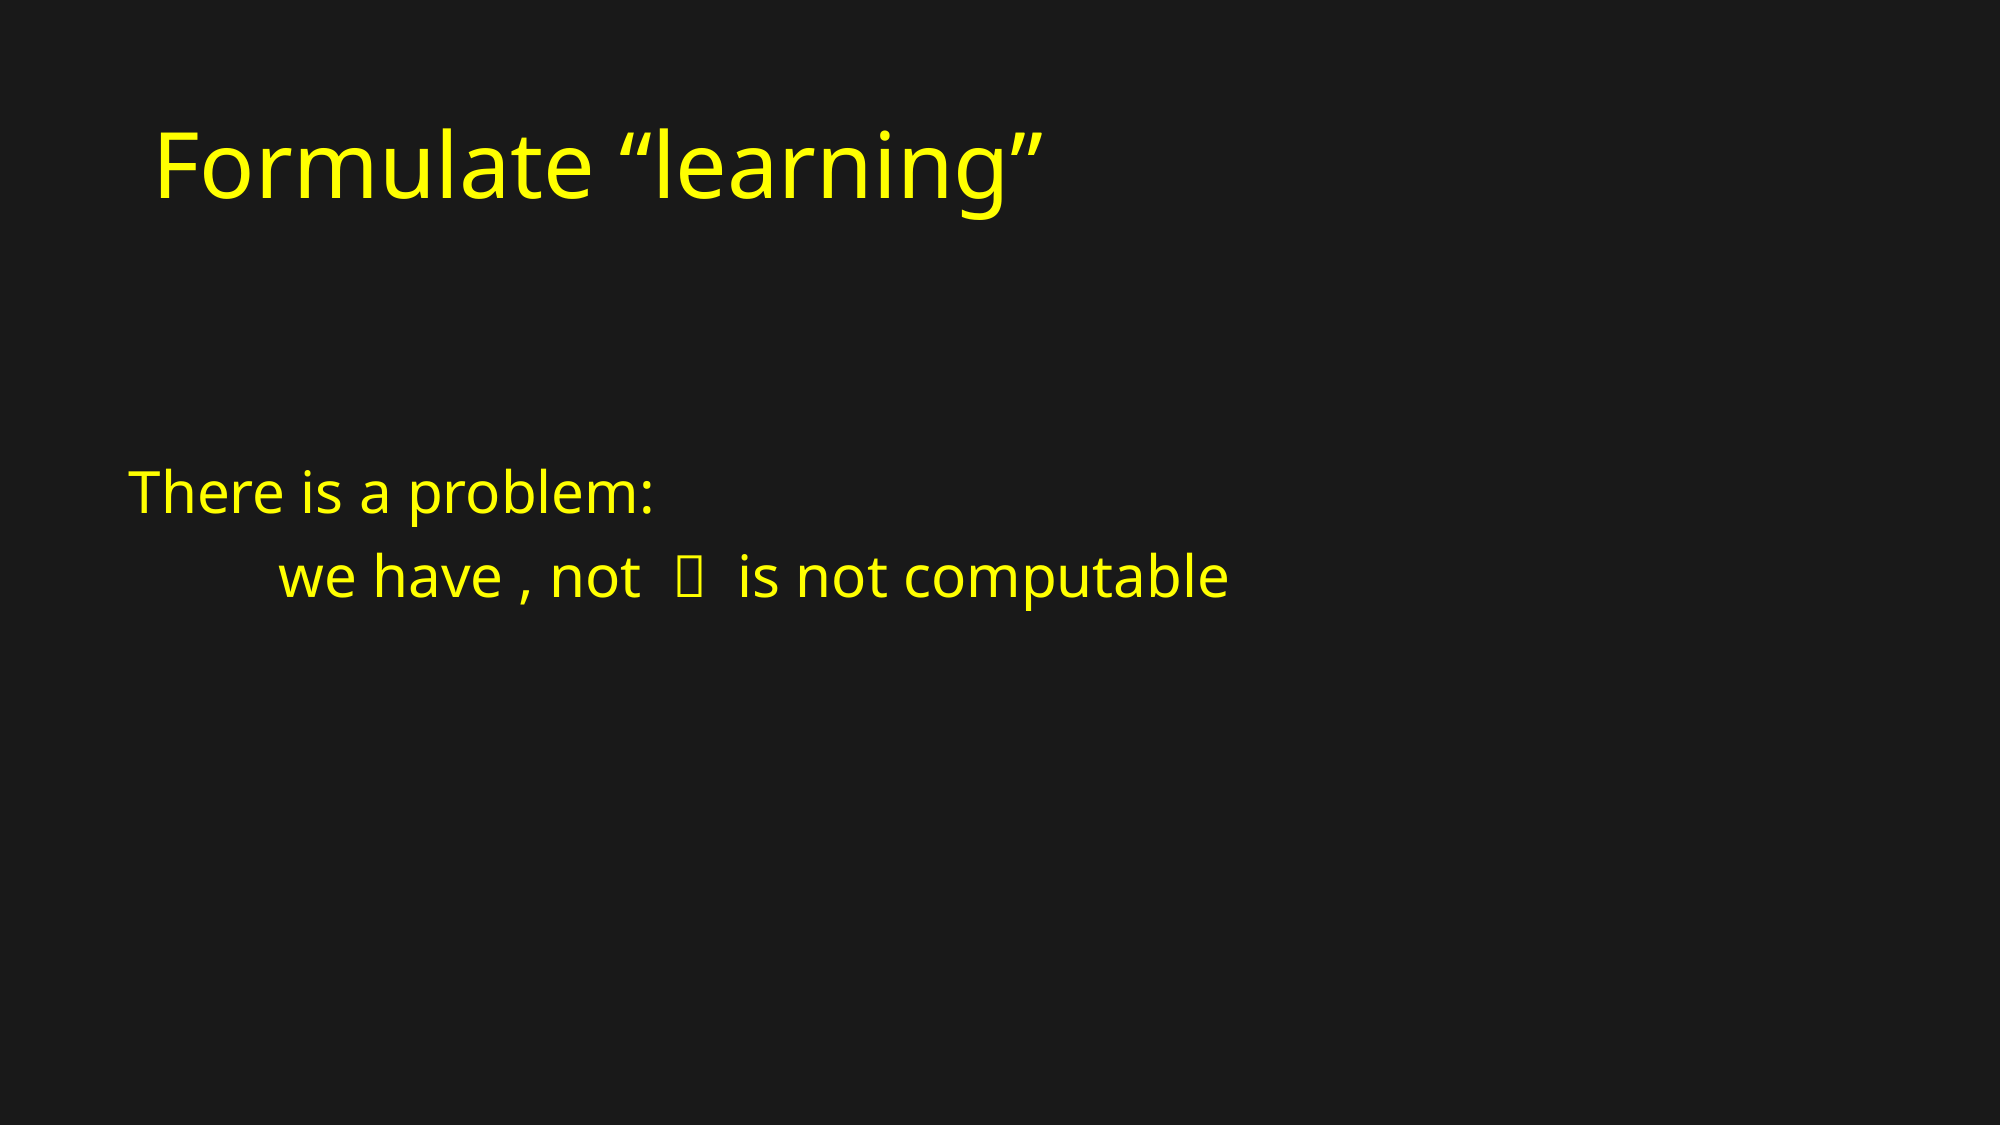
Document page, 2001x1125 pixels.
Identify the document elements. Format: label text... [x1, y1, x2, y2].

title Formulate “learning” [137, 59, 1863, 278]
